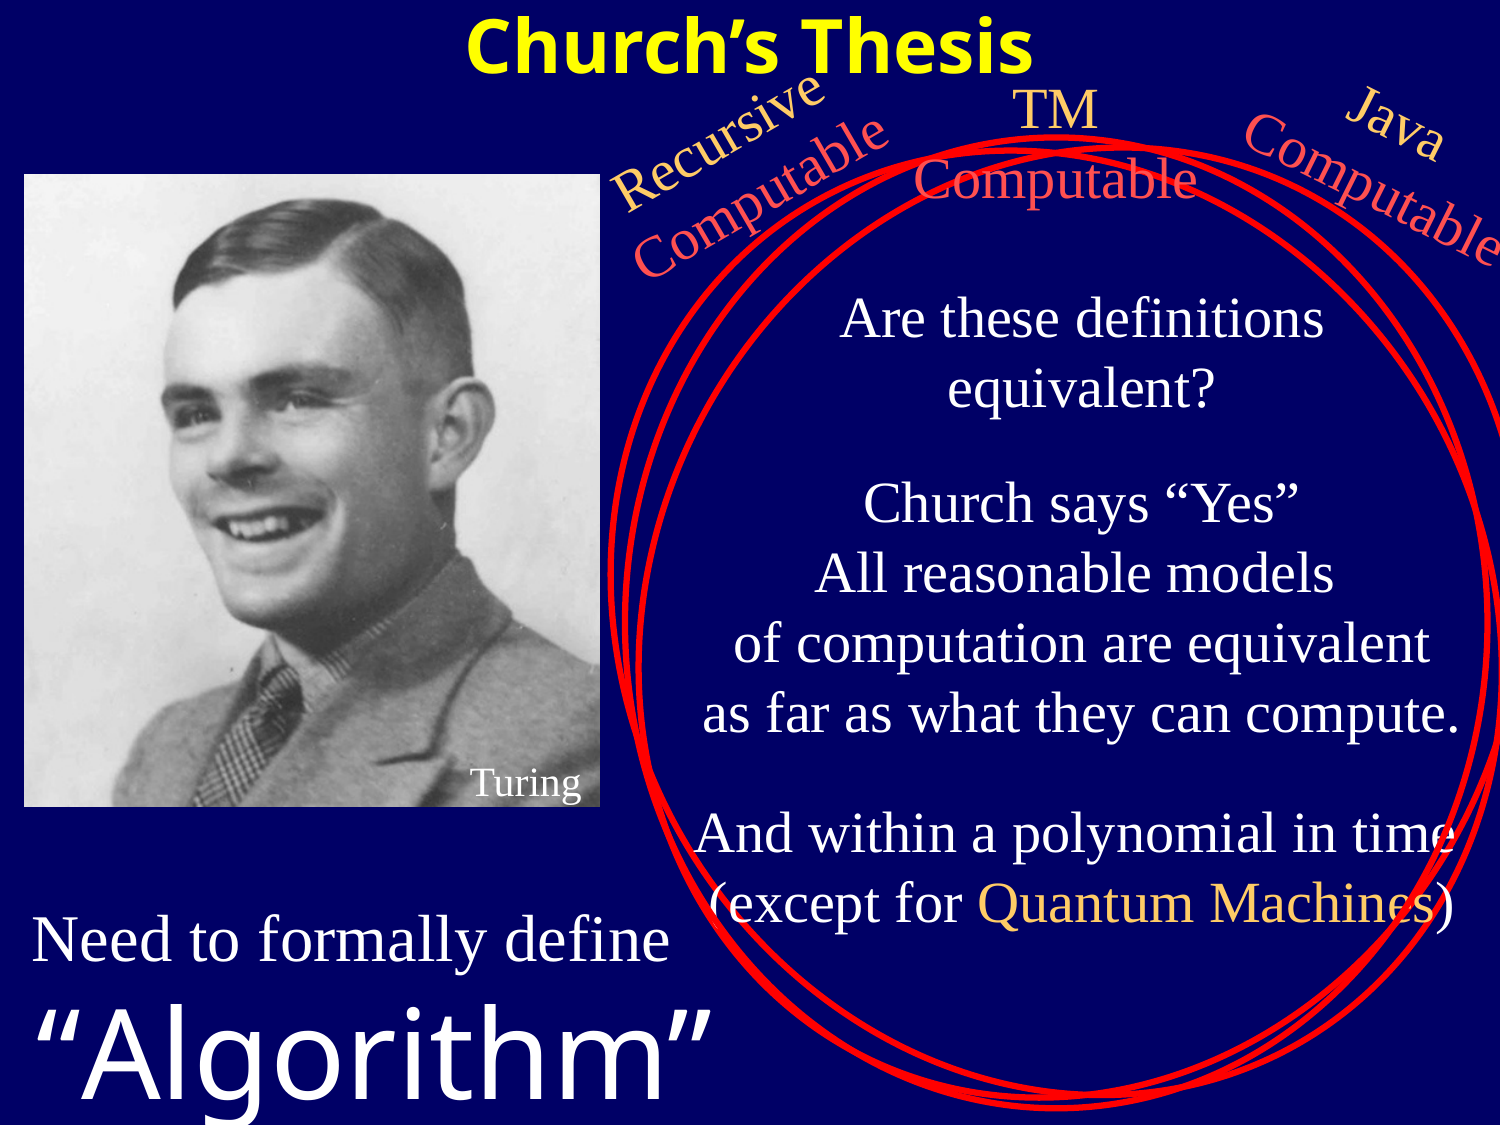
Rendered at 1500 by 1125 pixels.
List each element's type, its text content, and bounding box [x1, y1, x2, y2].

text_box Church’s Thesis [112, 0, 1388, 138]
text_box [551, 84, 619, 1109]
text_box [1491, 76, 1500, 1109]
text_box Need to formally define “Algorithm” [0, 887, 759, 1125]
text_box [624, 62, 1488, 1109]
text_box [24, 174, 545, 814]
